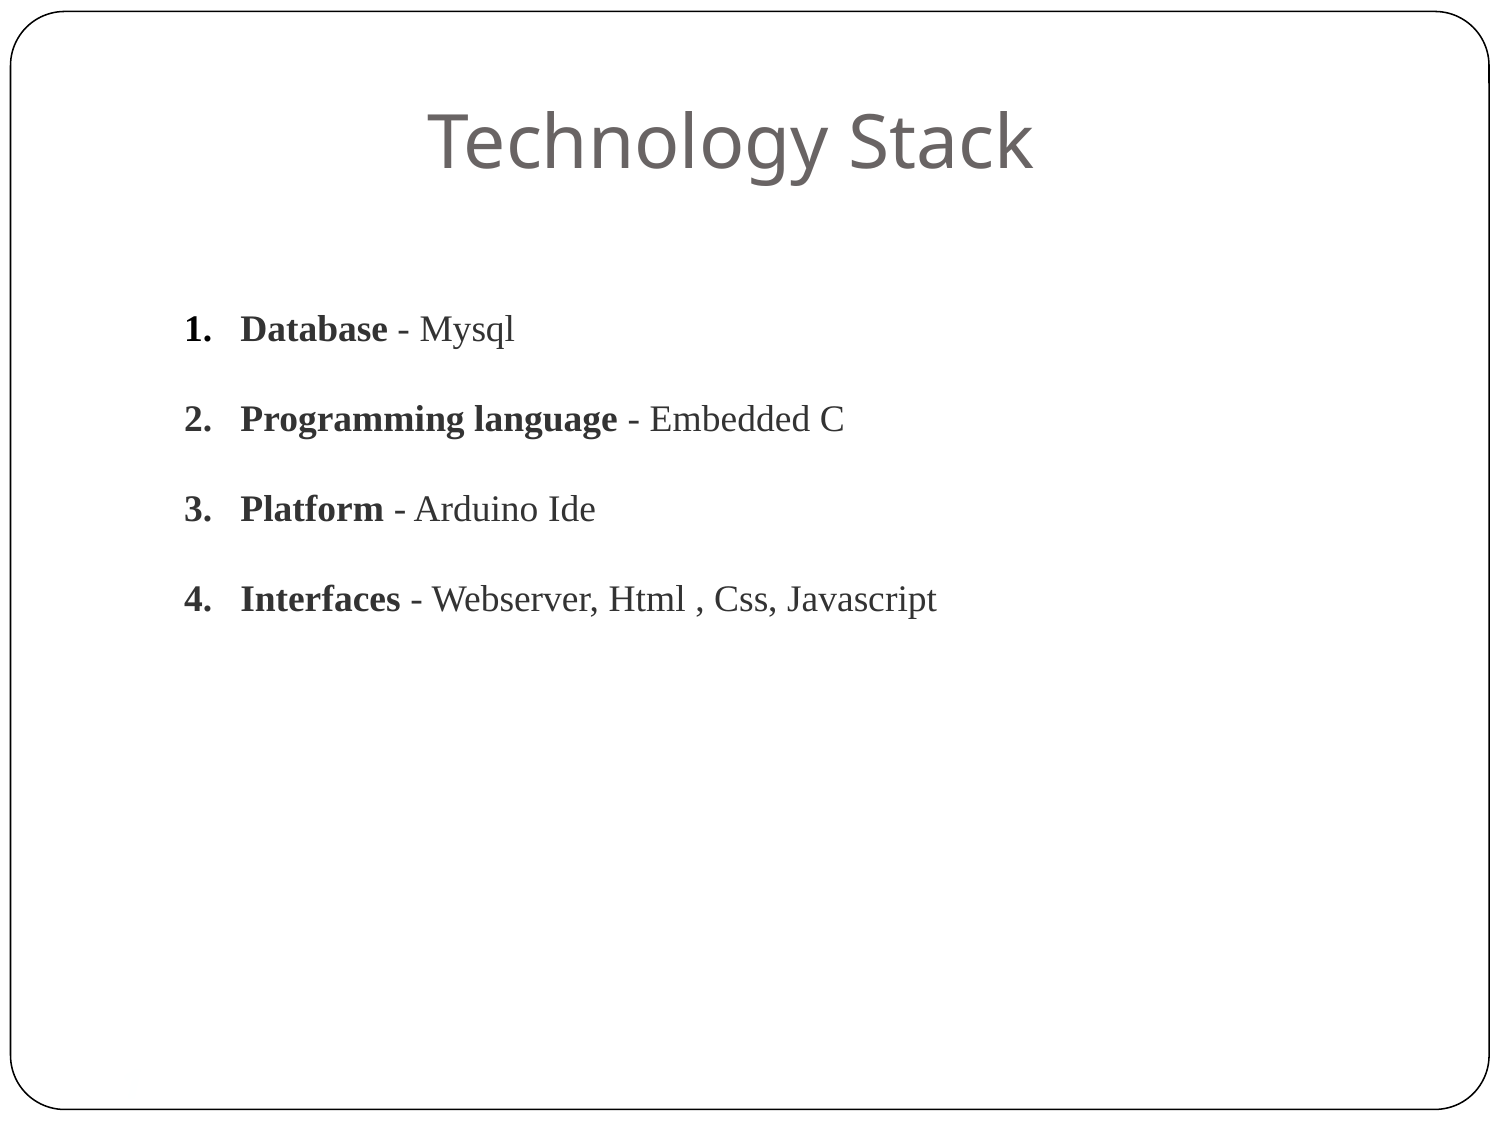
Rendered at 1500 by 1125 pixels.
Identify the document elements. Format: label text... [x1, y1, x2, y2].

list Database - Mysql Programming language - Embedded C Platform - Arduino Ide Interfaces - Webserver, Html , Css, Javascript [150, 243, 1350, 818]
list Technology Stack [112, 78, 1350, 223]
slide_number 1 [83, 1052, 180, 1113]
